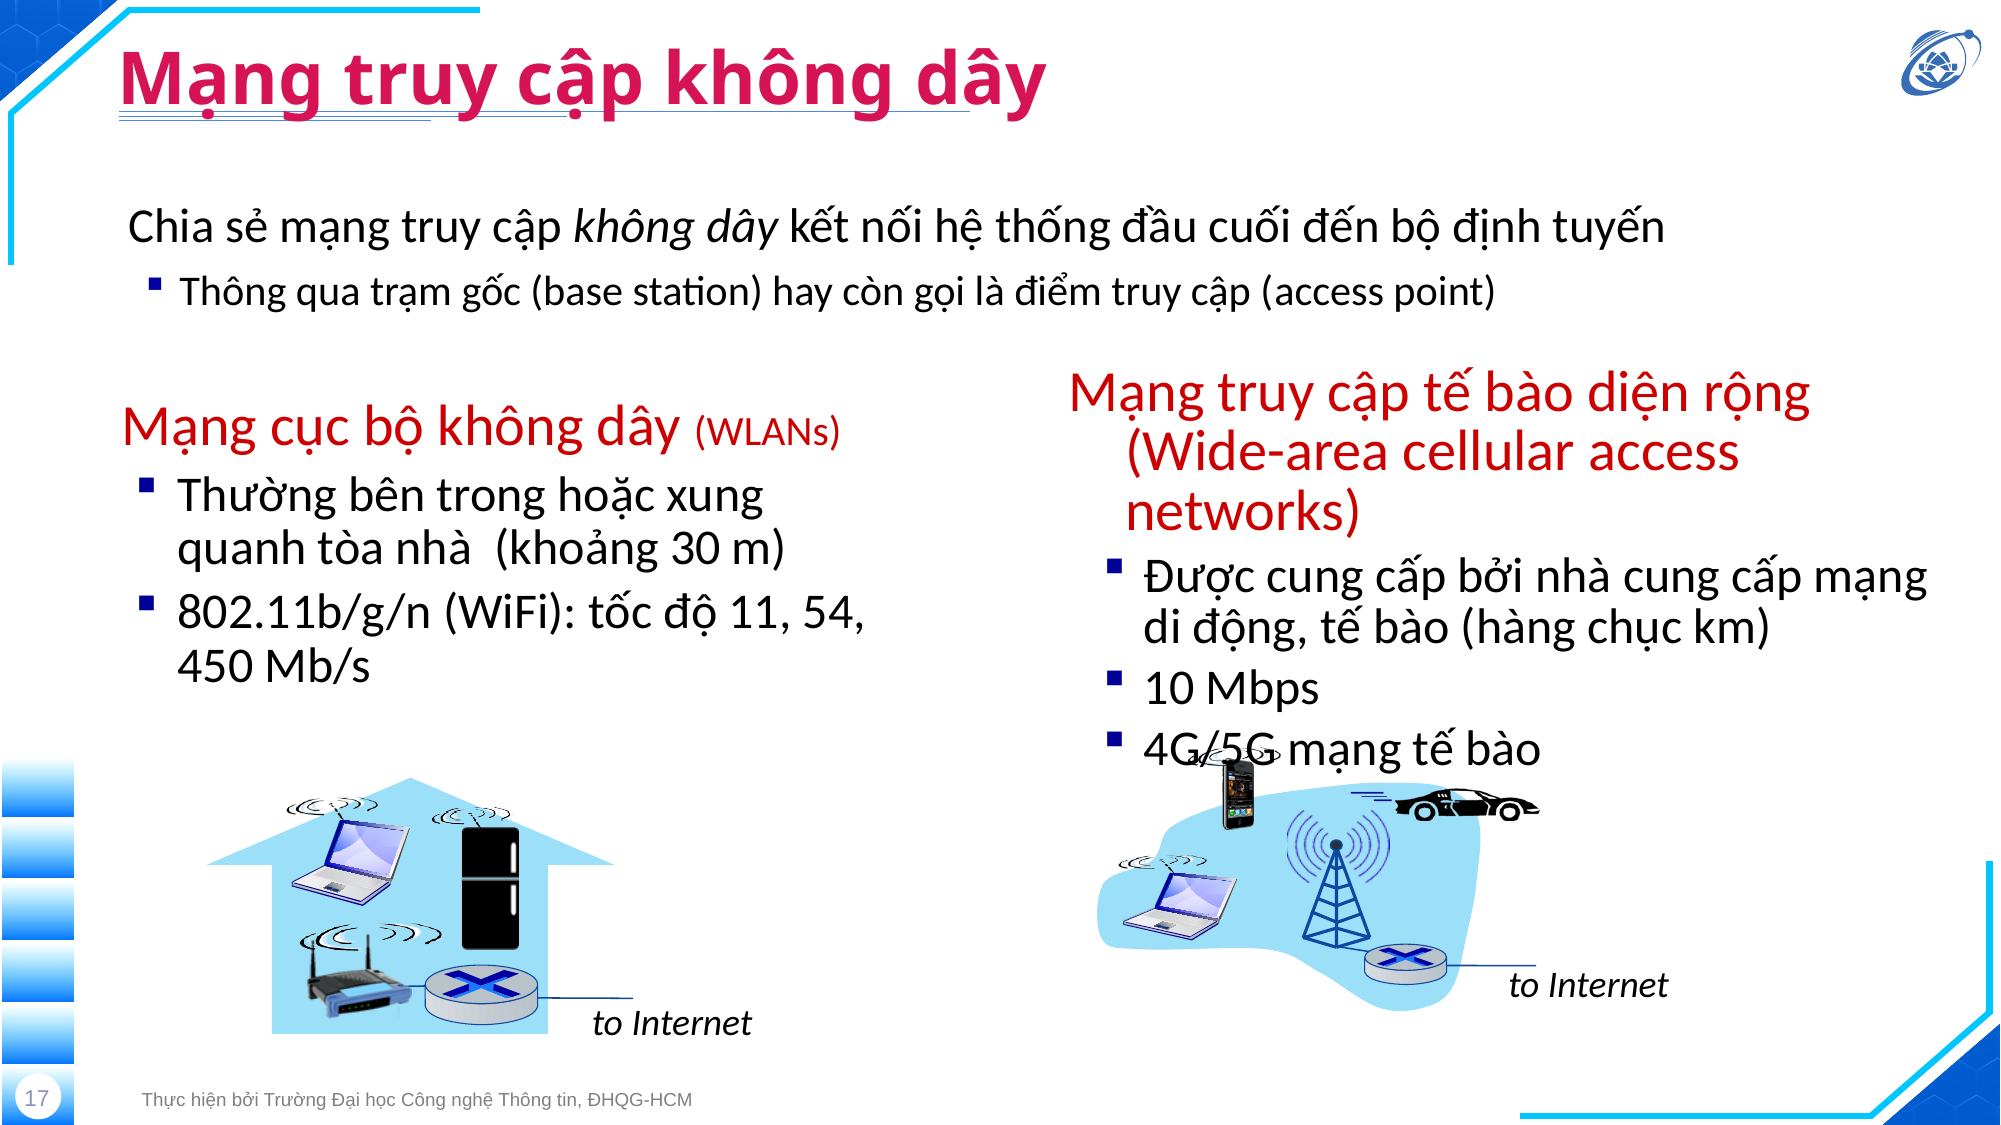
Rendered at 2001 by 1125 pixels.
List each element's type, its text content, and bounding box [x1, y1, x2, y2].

title Mạng truy cập không dây [117, 28, 1863, 106]
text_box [1054, 284, 1948, 1014]
text_box Chia sẻ mạng truy cập không dây kết nối hệ thống đầu cuối đến bộ định tuyến Thông qua trạm gốc (base station) hay còn gọi là điểm truy cập (access point) [113, 192, 1756, 377]
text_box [106, 390, 882, 1051]
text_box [1909, 50, 1916, 58]
slide_number 17 [0, 1073, 117, 1122]
footer Thực hiện bởi Trường Đại học Công nghệ Thông tin, ĐHQG-HCM [126, 1077, 834, 1121]
